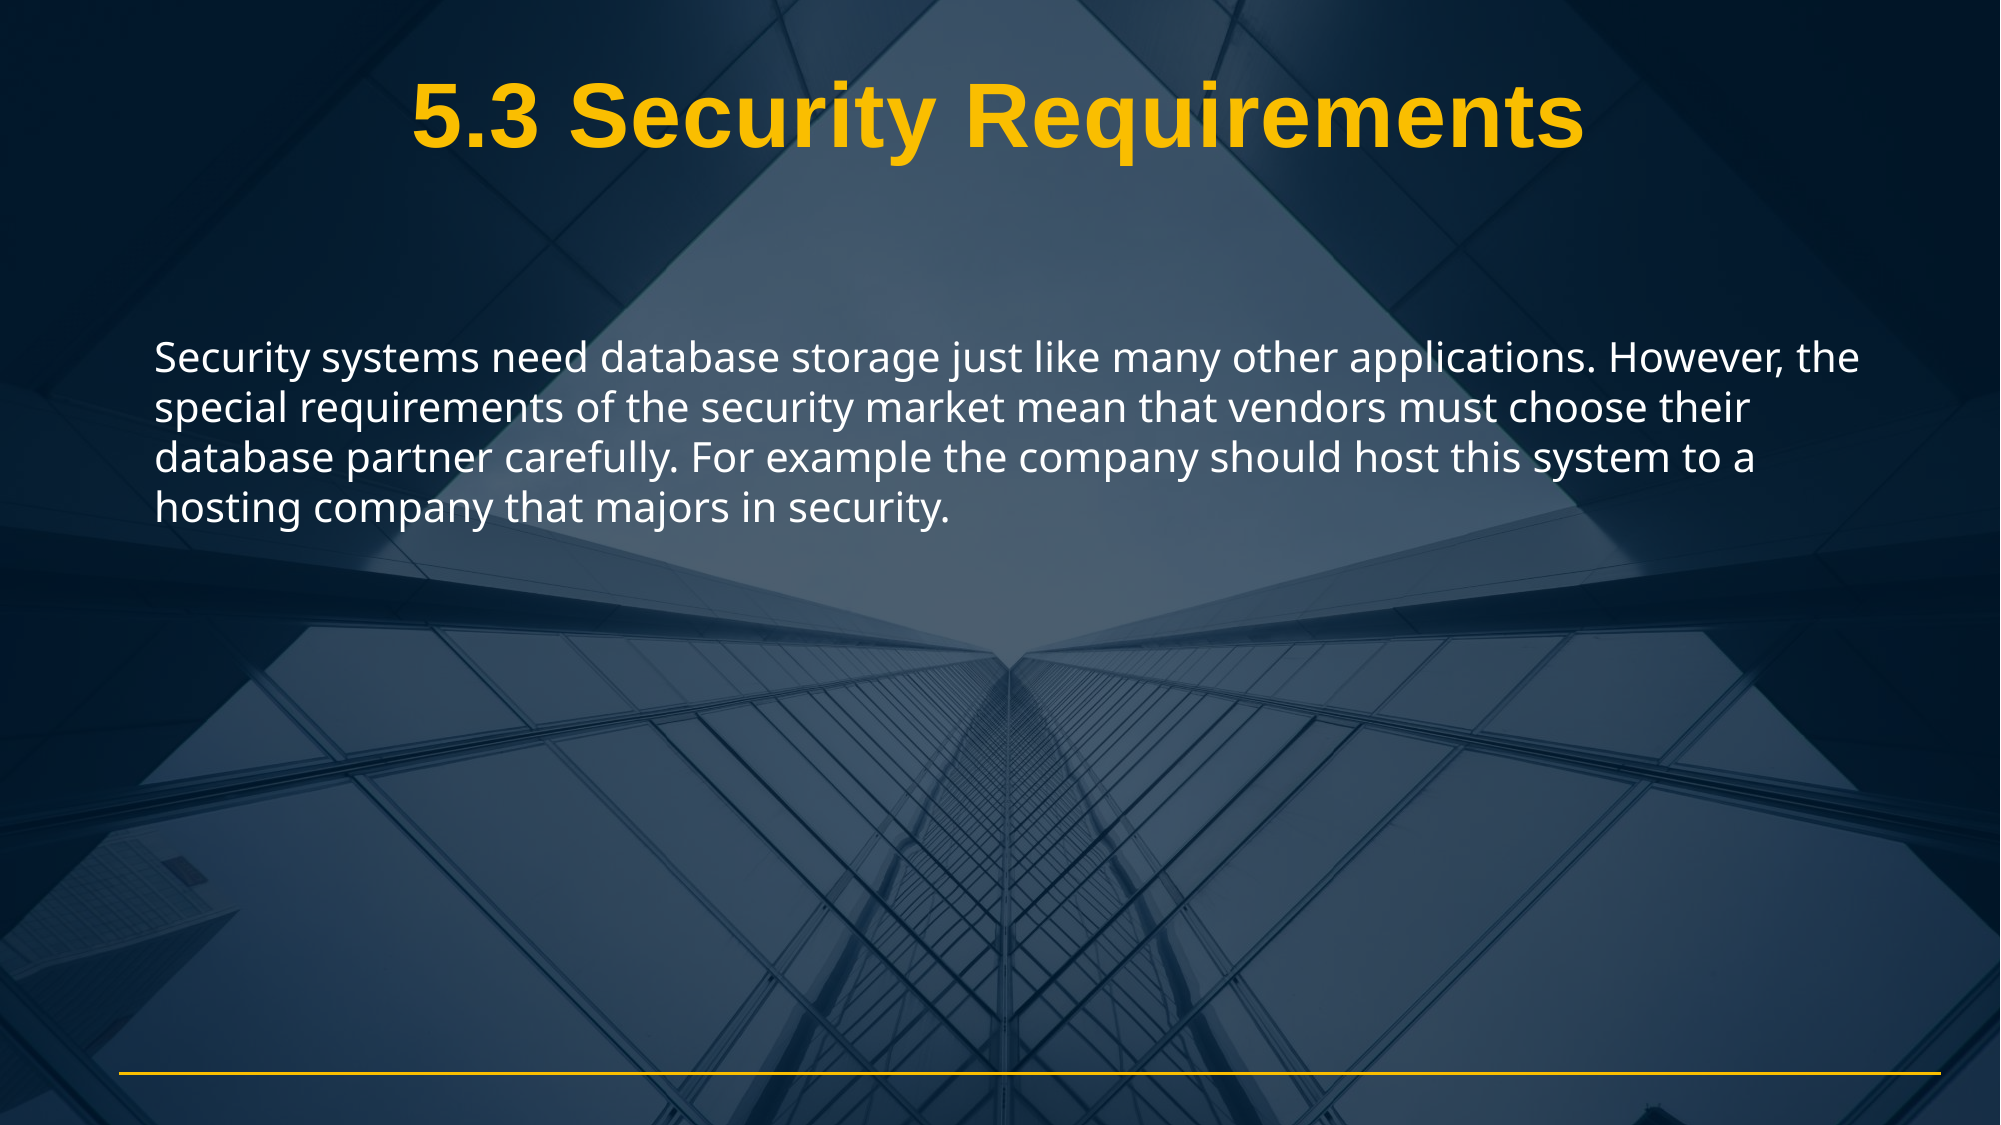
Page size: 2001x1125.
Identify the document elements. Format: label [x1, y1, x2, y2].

text_box [118, 48, 1942, 1074]
picture [0, 0, 2000, 1125]
